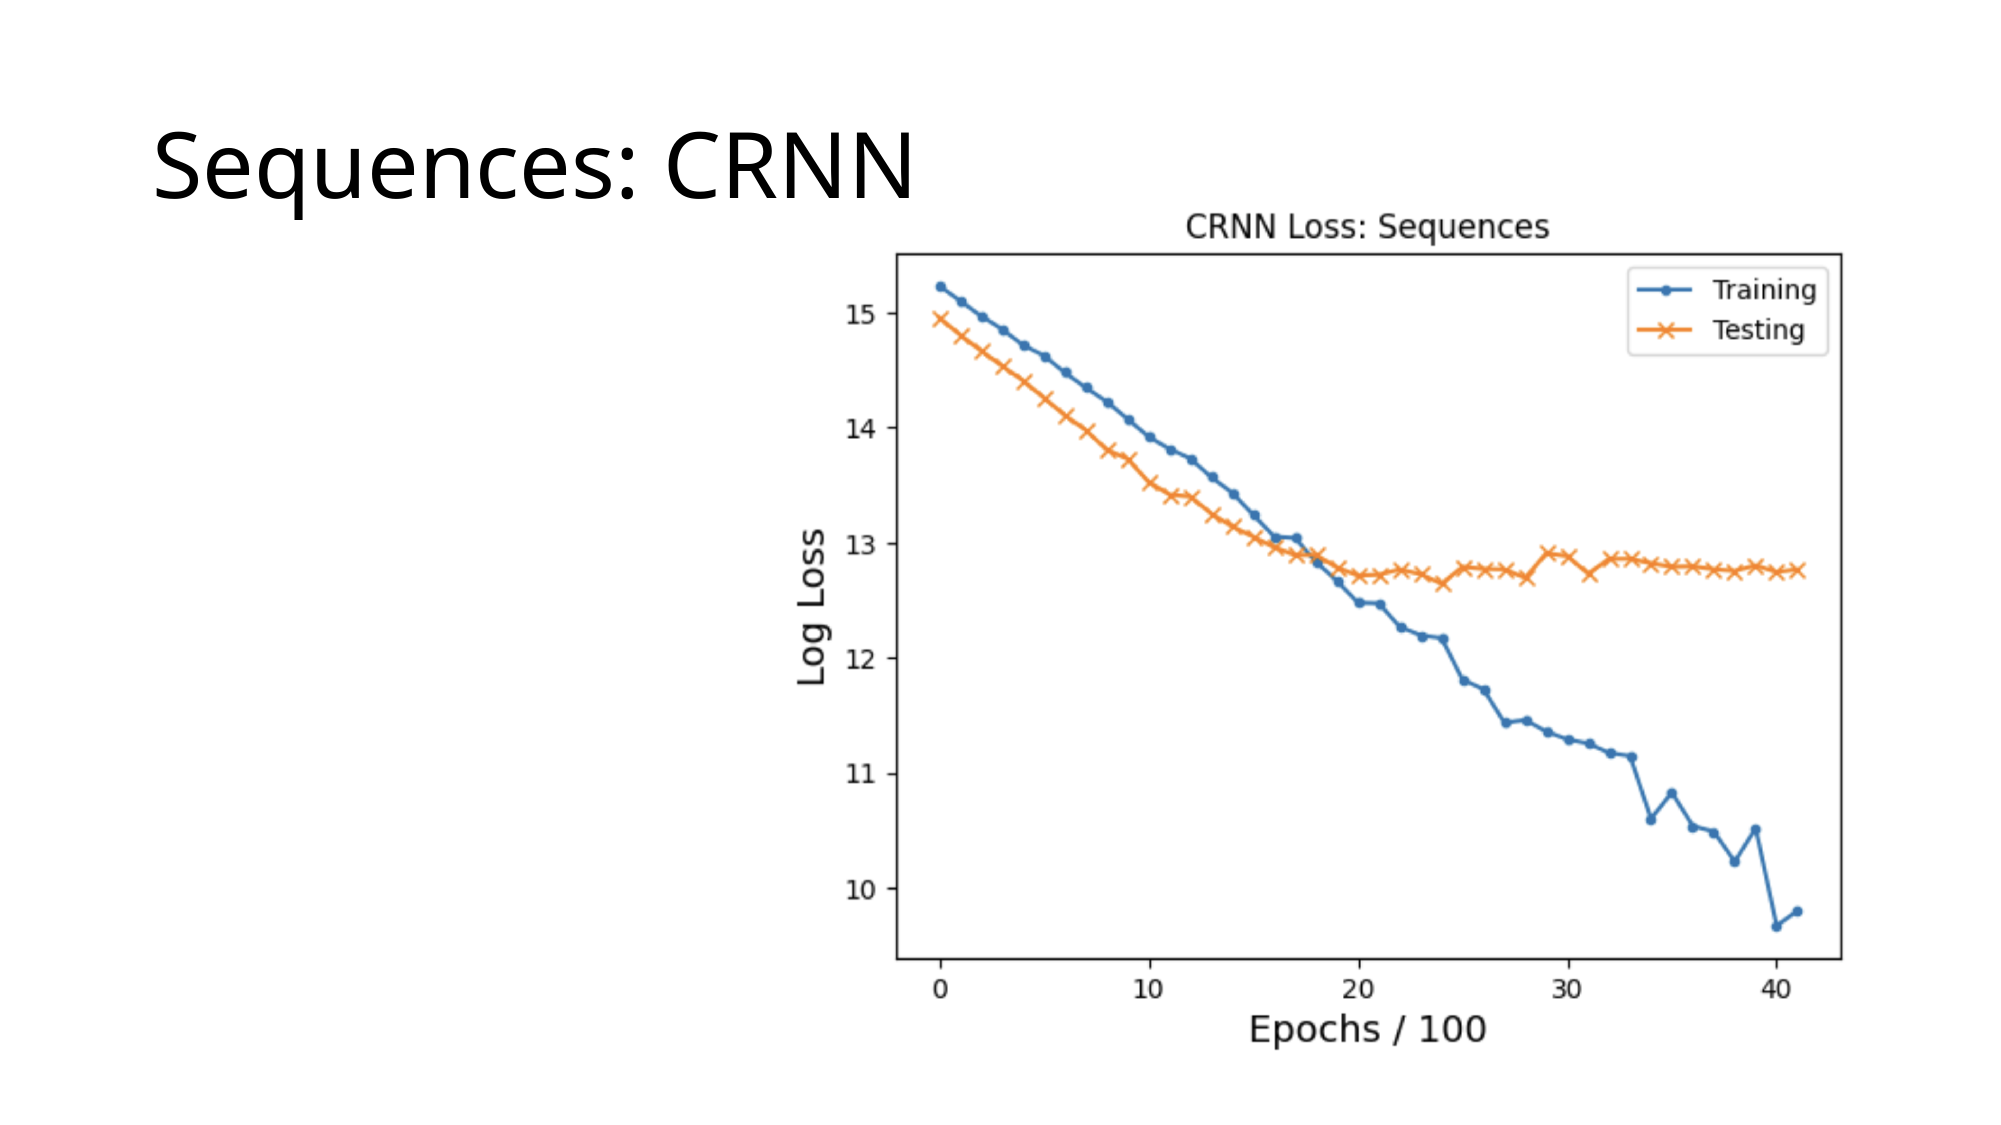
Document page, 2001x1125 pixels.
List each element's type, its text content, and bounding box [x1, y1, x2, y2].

picture [784, 200, 1863, 1066]
title Sequences: CRNN [137, 59, 1863, 278]
